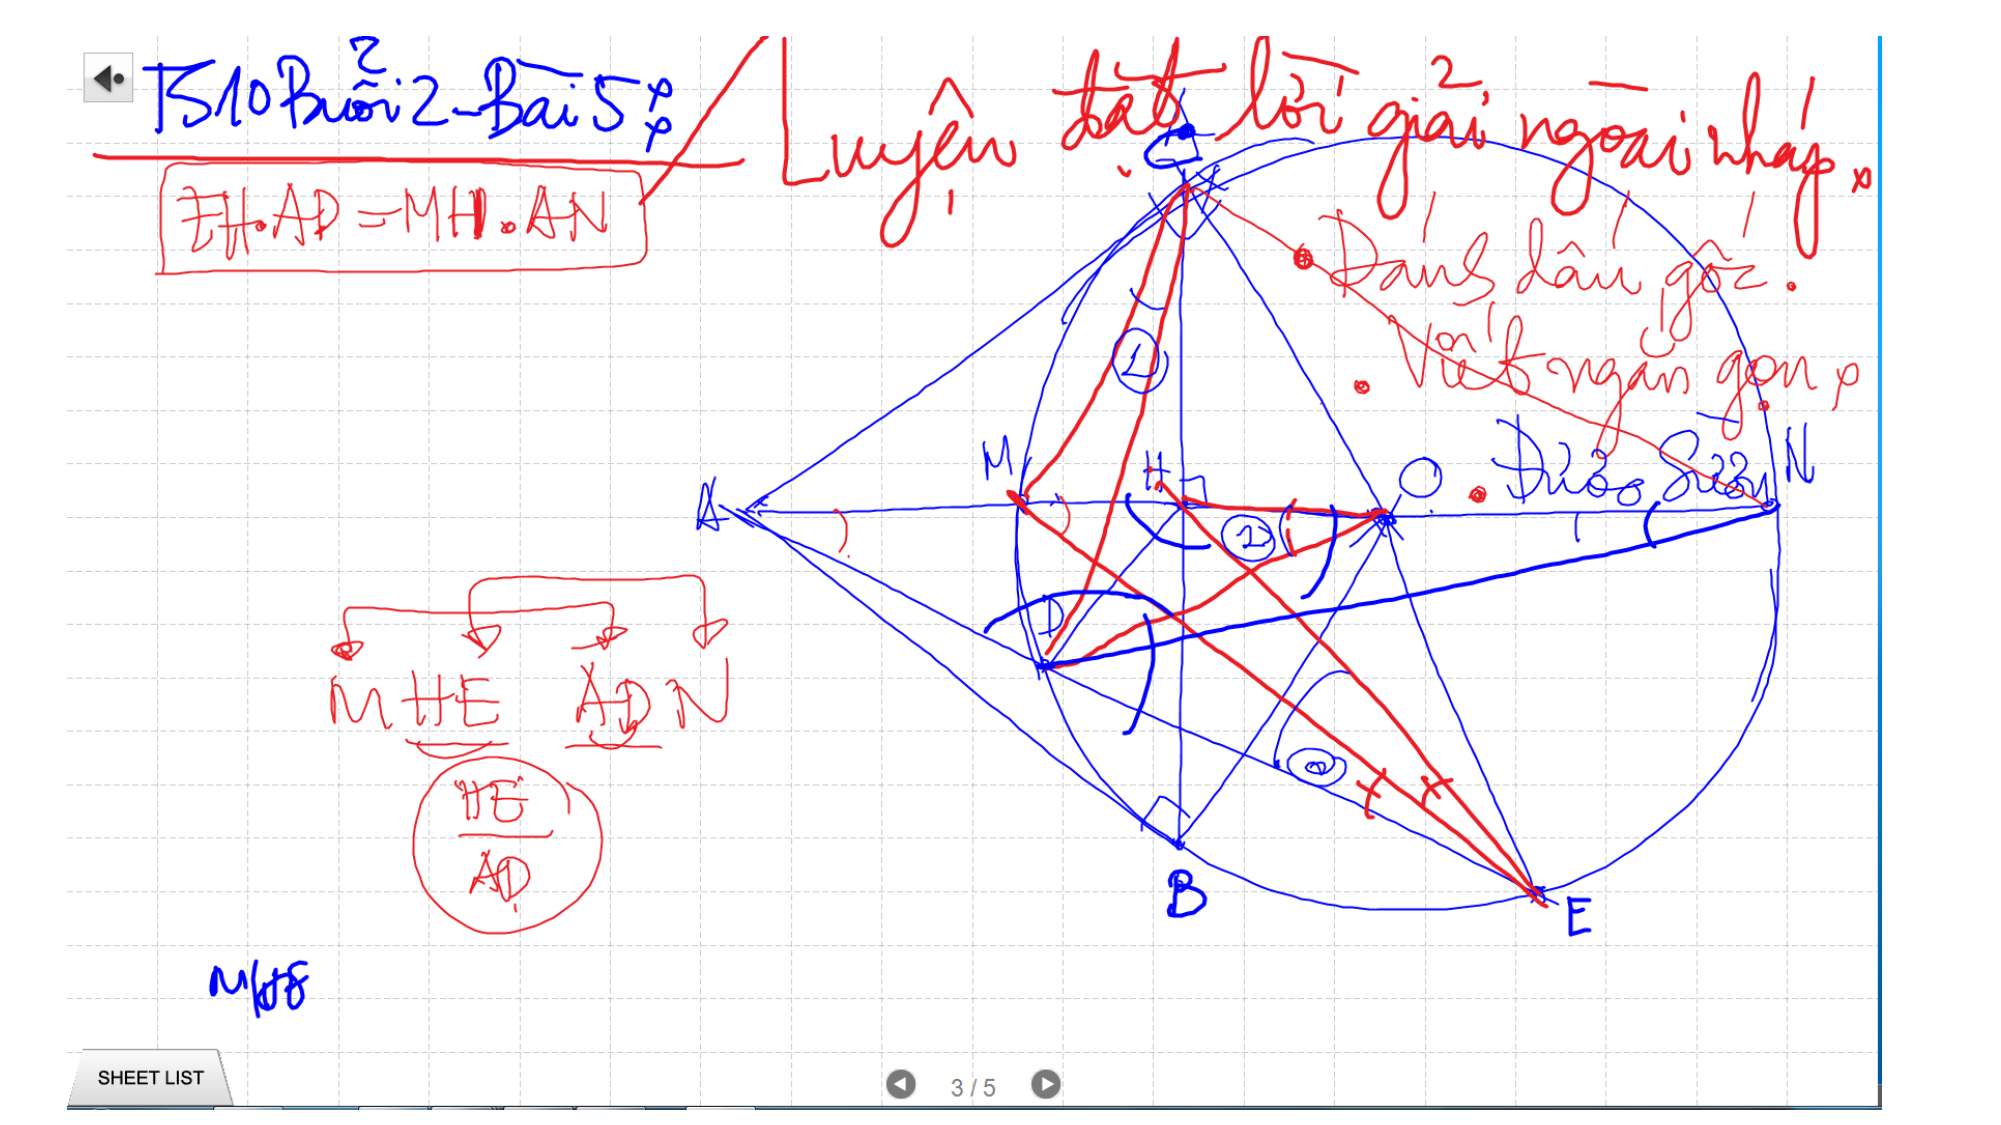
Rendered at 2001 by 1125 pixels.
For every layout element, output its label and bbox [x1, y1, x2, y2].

picture [67, 36, 1882, 1110]
